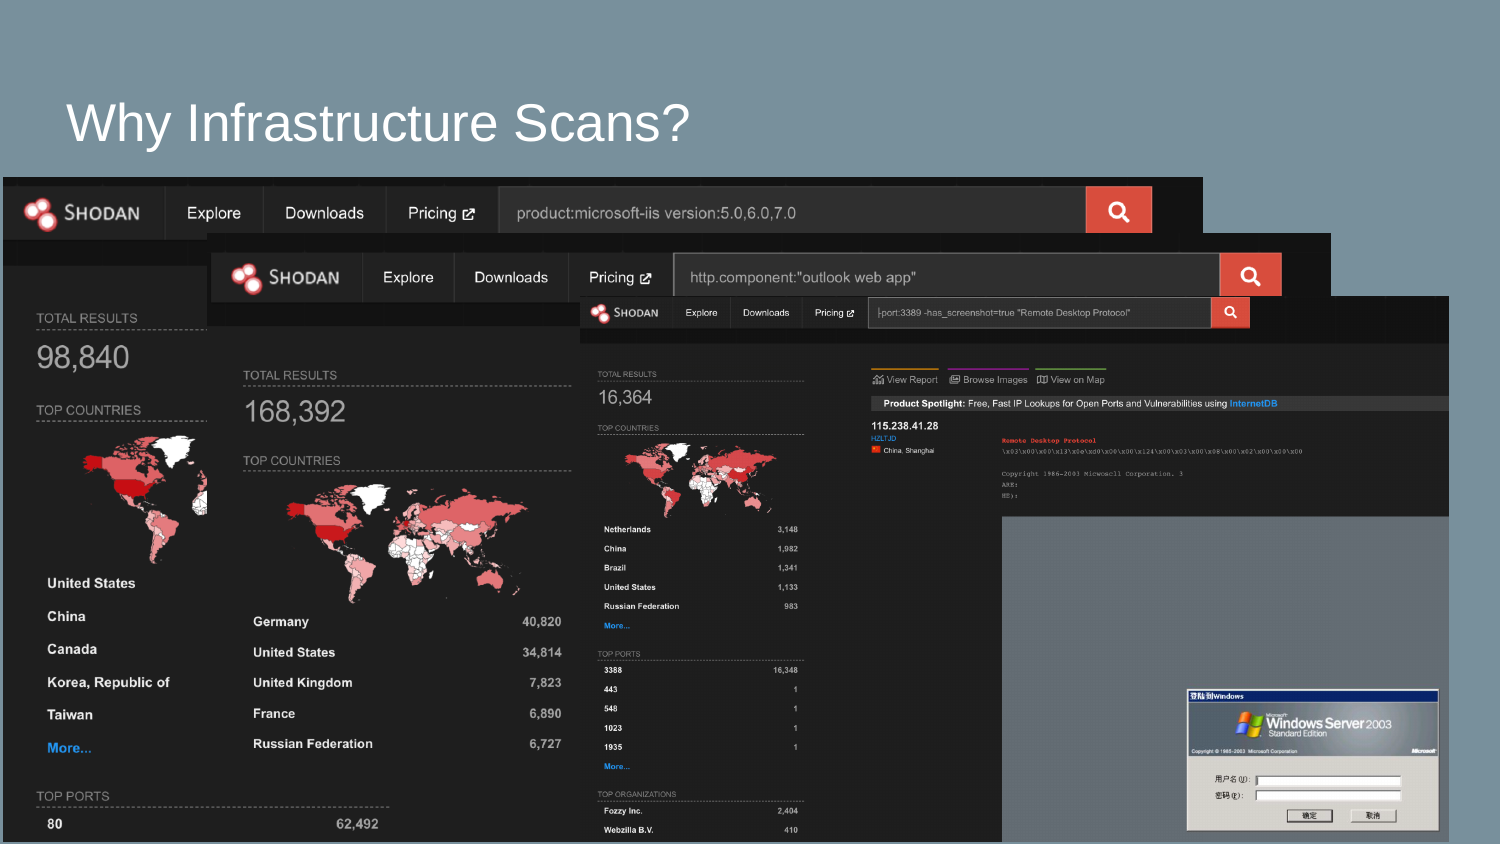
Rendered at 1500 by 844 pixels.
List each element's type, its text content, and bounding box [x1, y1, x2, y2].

picture [3, 177, 1450, 842]
text_box [1205, 177, 1438, 294]
title Why Infrastructure Scans? [51, 72, 1449, 167]
